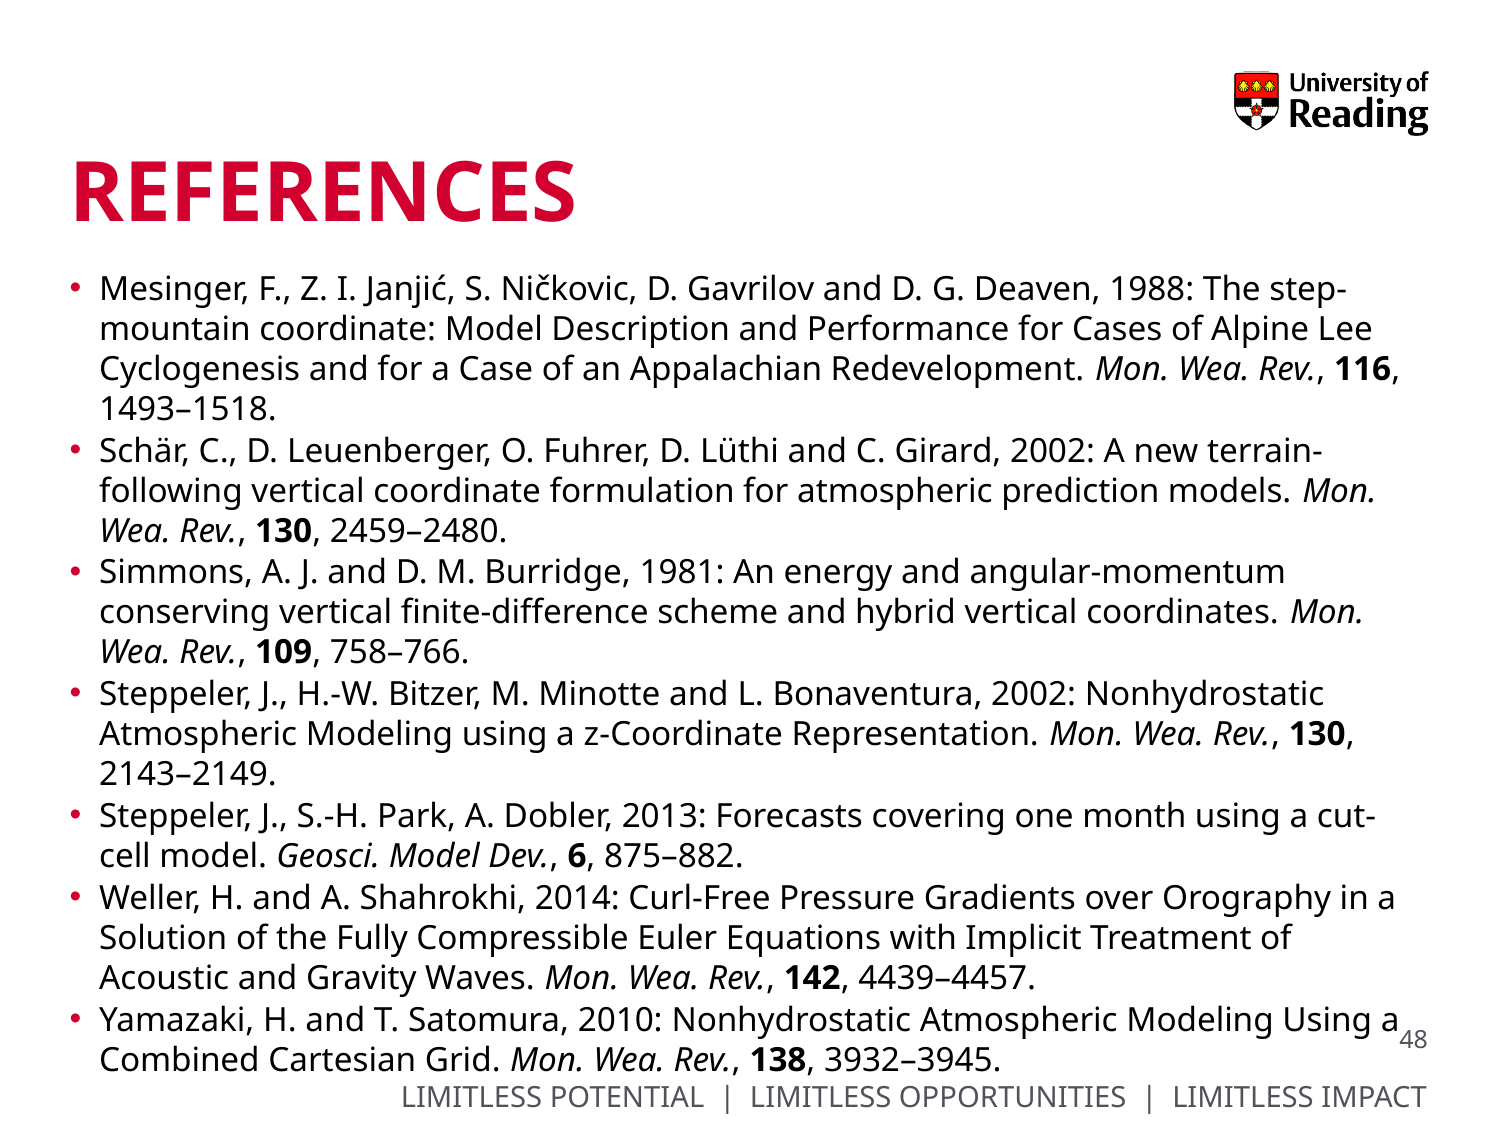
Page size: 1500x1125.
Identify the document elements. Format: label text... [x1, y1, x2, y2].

list Mesinger, F., Z. I. Janjić, S. Ničkovic, D. Gavrilov and D. G. Deaven, 1988: The step-mountain coordinate: Model Description and Performance for Cases of Alpine Lee Cyclogenesis and for a Case of an Appalachian Redevelopment. Mon. Wea. Rev., 116, 1493–1518. Schär, C., D. Leuenberger, O. Fuhrer, D. Lüthi and C. Girard, 2002: A new terrain-following vertical coordinate formulation for atmospheric prediction models. Mon. Wea. Rev., 130, 2459–2480. Simmons, A. J. and D. M. Burridge, 1981: An energy and angular-momentum conserving vertical finite-difference scheme and hybrid vertical coordinates. Mon. Wea. Rev., 109, 758–766. Steppeler, J., H.-W. Bitzer, M. Minotte and L. Bonaventura, 2002: Nonhydrostatic Atmospheric Modeling using a z-Coordinate Representation. Mon. Wea. Rev., 130, 2143–2149. Steppeler, J., S.-H. Park, A. Dobler, 2013: Forecasts covering one month using a cut-cell model. Geosci. Model Dev., 6, 875–882. Weller, H. and A. Shahrokhi, 2014: Curl-Free Pressure Gradients over Orography in a Solution of the Fully Compressible Euler Equations with Implicit Treatment of Acoustic and Gravity Waves. Mon. Wea. Rev., 142, 4439–4457. Yamazaki, H. and T. Satomura, 2010: Nonhydrostatic Atmospheric Modeling Using a Combined Cartesian Grid. Mon. Wea. Rev., 138, 3932–3945. [69, 267, 1428, 1071]
picture [1234, 71, 1429, 136]
slide_number 48 [1316, 1023, 1428, 1065]
title References [69, 202, 1428, 267]
